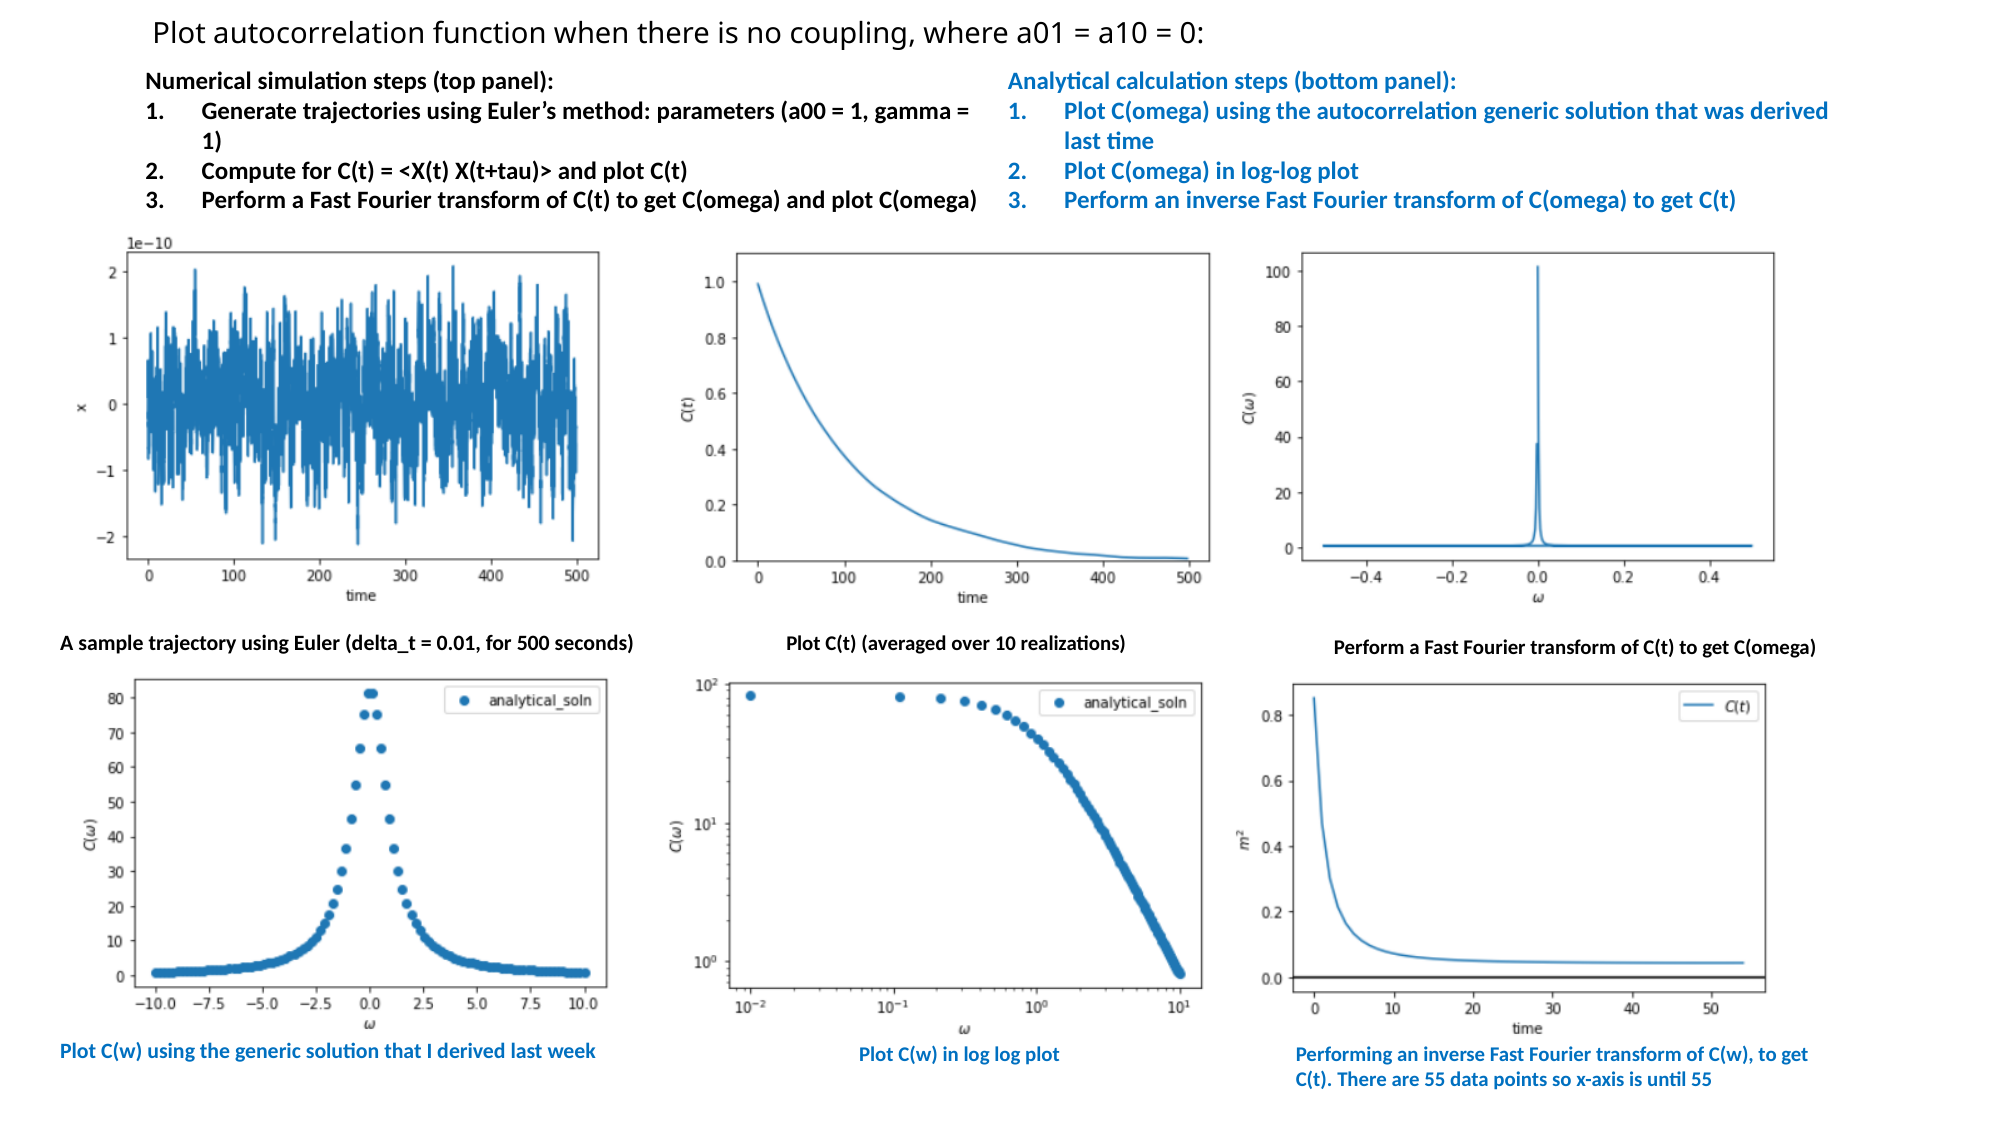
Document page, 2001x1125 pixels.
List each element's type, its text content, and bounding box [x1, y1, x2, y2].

picture [665, 247, 1827, 620]
picture [70, 668, 617, 1034]
text_box Performing an inverse Fast Fourier transform of C(w), to get C(t). There are 55 data points so x-axis is until 55 [1281, 1033, 1827, 1099]
text_box Plot C(t) (averaged over 10 realizations) [771, 621, 1177, 662]
title Plot autocorrelation function when there is no coupling, where a01 = a10 = 0: [137, 1, 1600, 56]
picture [65, 224, 629, 621]
text_box Plot C(w) in log log plot [844, 1044, 1261, 1074]
text_box Numerical simulation steps (top panel): Generate trajectories using Euler’s method: parameters (a00 = 1, gamma = 1) Compute for C(t) = <X(t) X(t+tau)> and plot C(t) Perform a Fast Fourier transform of C(t) to get C(omega) and plot C(omega) [130, 56, 1000, 222]
text_box A sample trajectory using Euler (delta_t = 0.01, for 500 seconds) [45, 620, 702, 662]
text_box Analytical calculation steps (bottom panel): Plot C(omega) using the autocorrelation generic solution that was derived last time Plot C(omega) in log-log plot Perform an inverse Fast Fourier transform of C(omega) to get C(t) [1000, 56, 1863, 222]
picture [651, 667, 1781, 1058]
text_box Plot C(w) using the generic solution that I derived last week [45, 1029, 730, 1071]
text_box Perform a Fast Fourier transform of C(t) to get C(omega) [1319, 609, 1837, 669]
